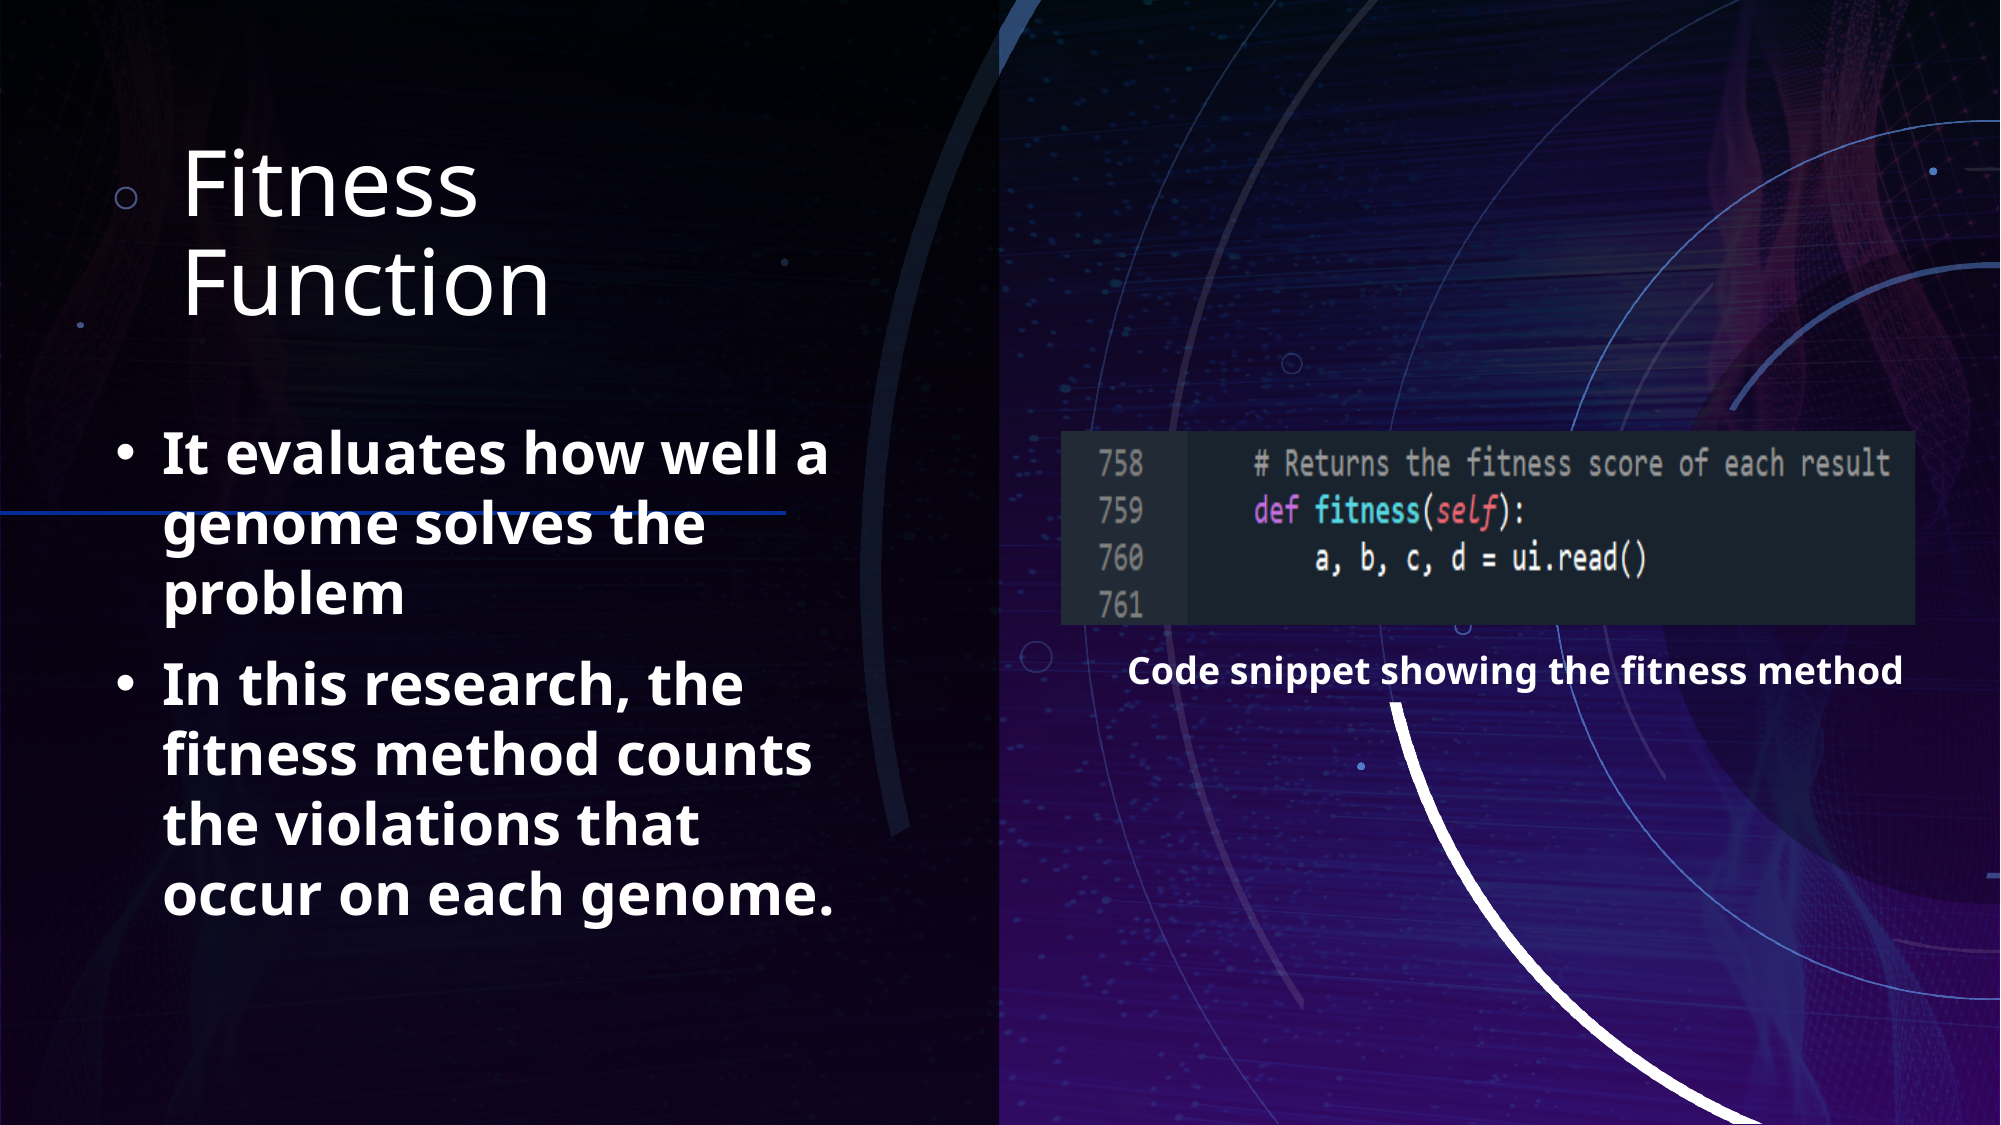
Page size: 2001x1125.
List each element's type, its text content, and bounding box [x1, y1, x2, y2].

text_box Code snippet showing the fitness method [1112, 639, 1920, 700]
title Fitness Function [165, 120, 784, 343]
picture [731, 0, 2001, 1124]
list It evaluates how well a genome solves the problem In this research, the fitness method counts the violations that occur on each genome. [100, 408, 868, 992]
